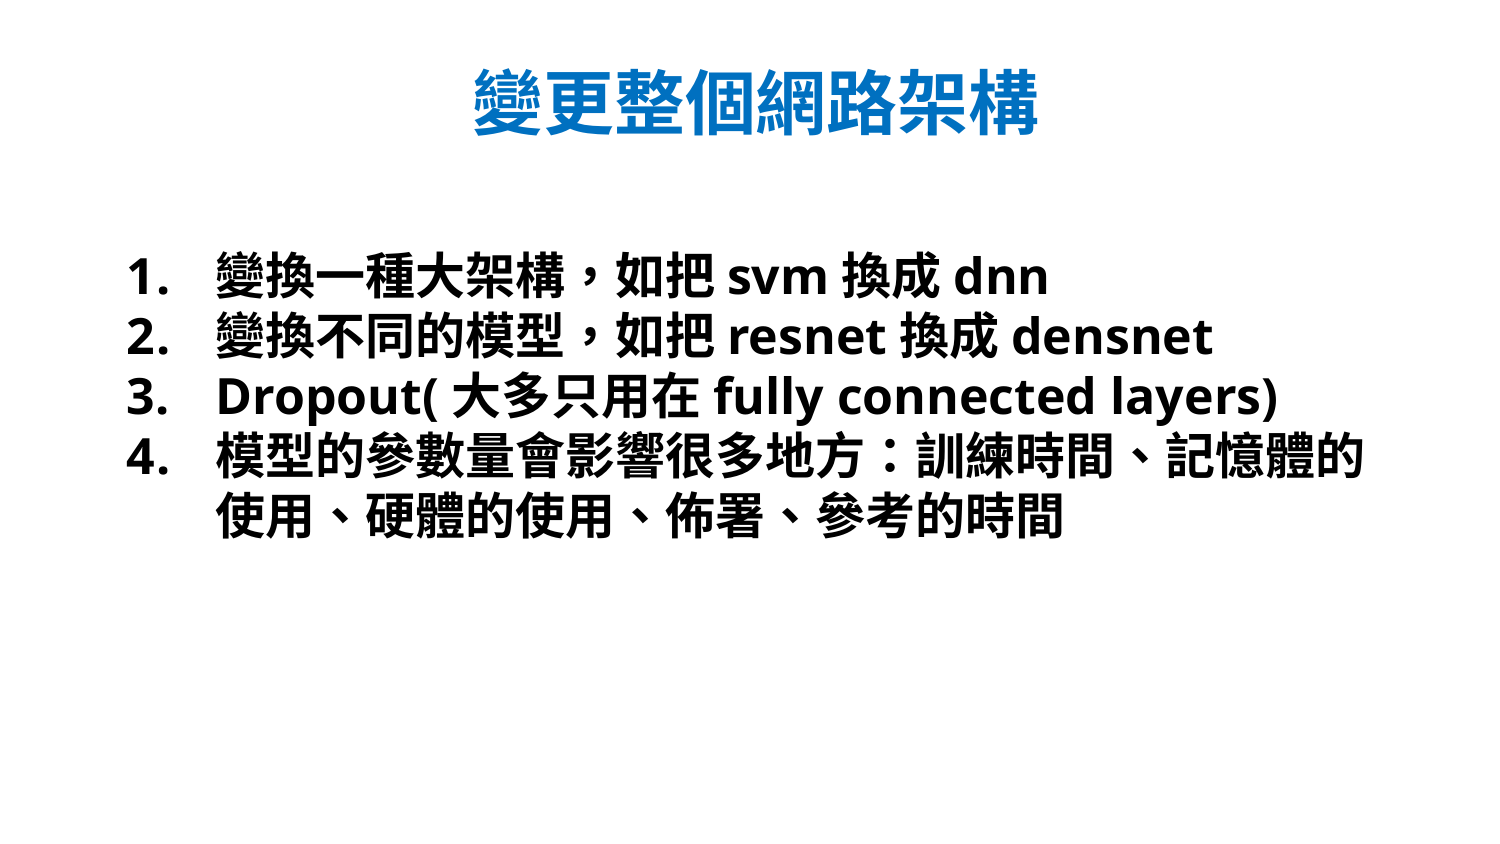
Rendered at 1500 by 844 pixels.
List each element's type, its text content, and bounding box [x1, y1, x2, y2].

text_box 變換一種大架構，如把svm換成dnn 變換不同的模型，如把resnet換成densnet Dropout(大多只用在fully connected layers) 模型的參數量會影響很多地方：訓練時間、記憶體的使用、硬體的使用、佈署、參考的時間 [112, 236, 1412, 672]
title 變更整個網路架構 [76, 0, 1436, 204]
